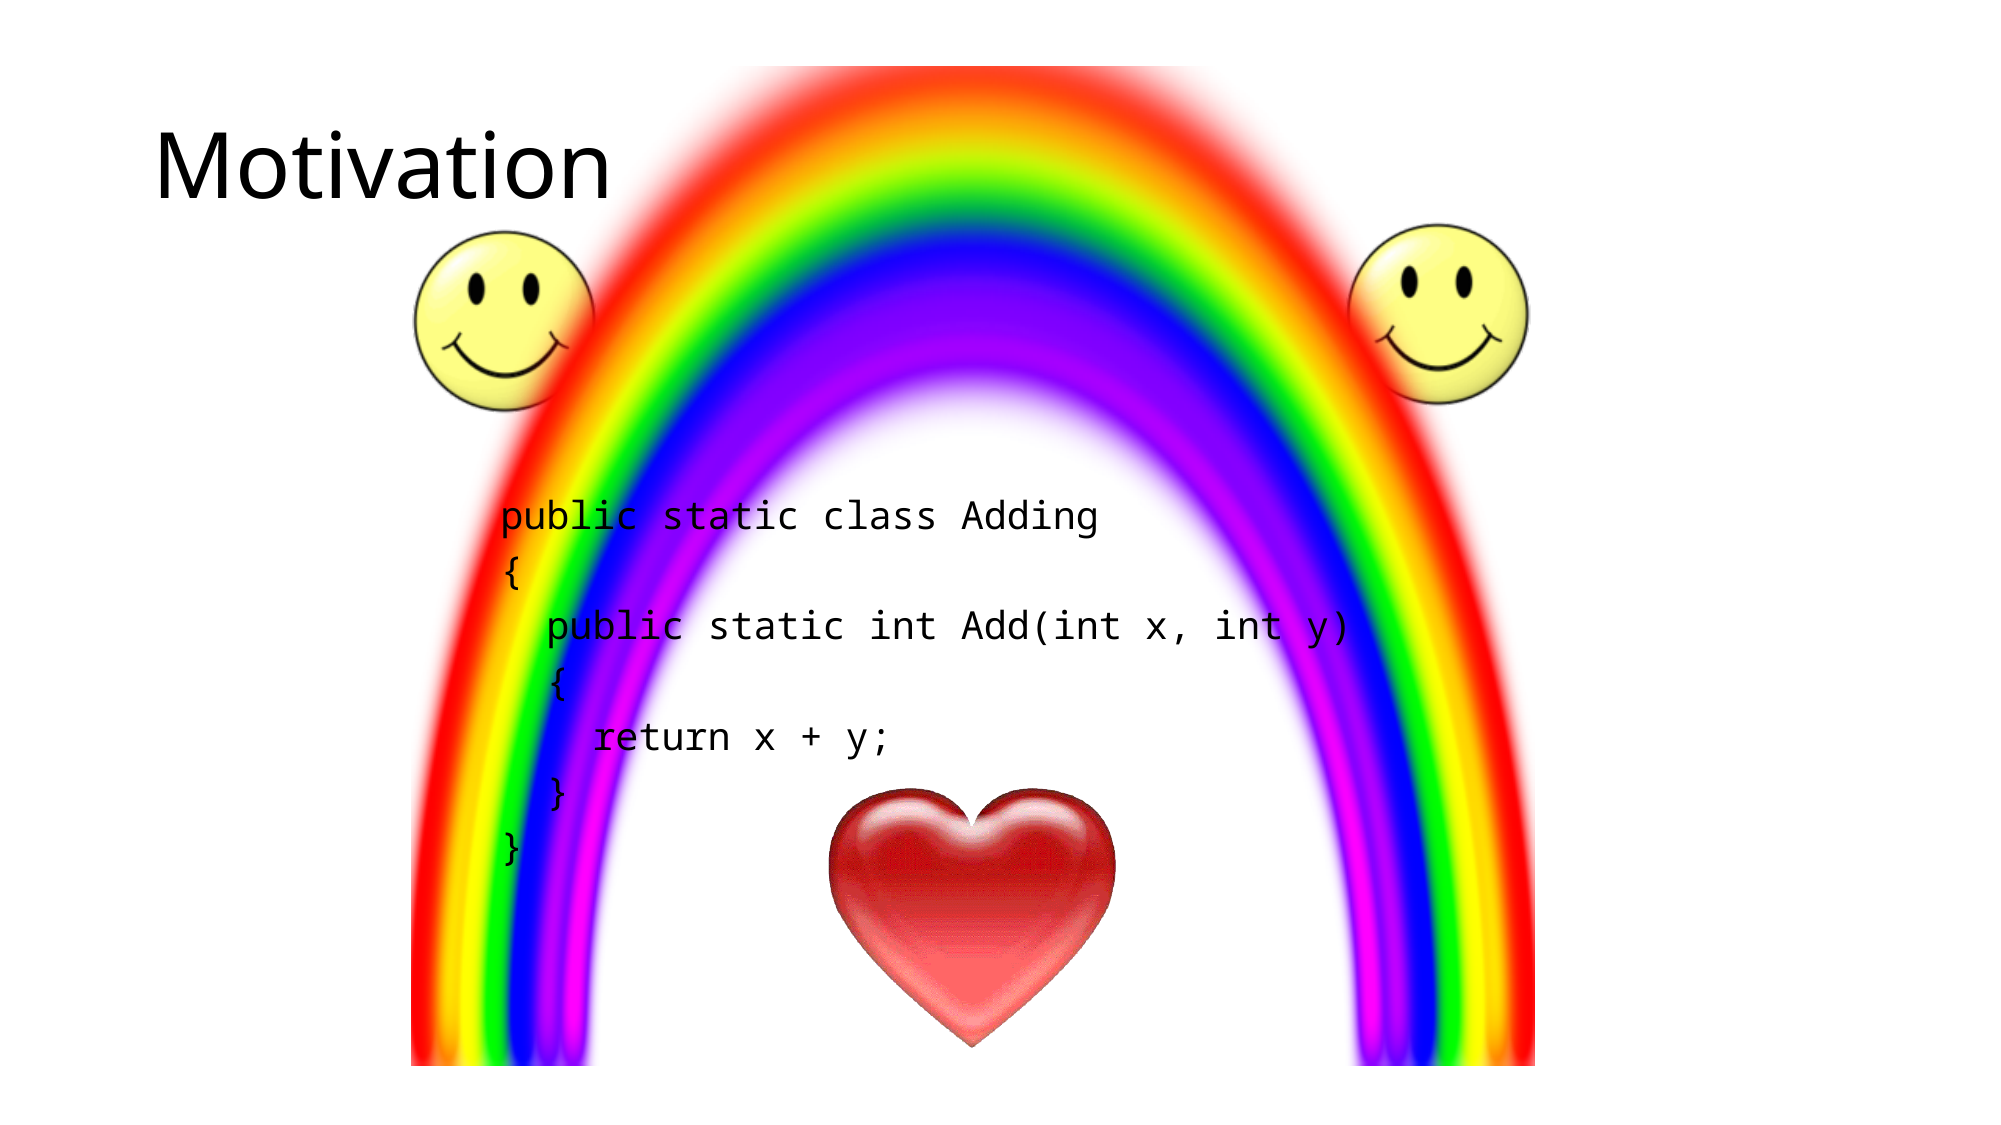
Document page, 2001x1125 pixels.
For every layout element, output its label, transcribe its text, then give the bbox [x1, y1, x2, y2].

title Motivation [137, 59, 1863, 278]
picture [411, 66, 1535, 1082]
